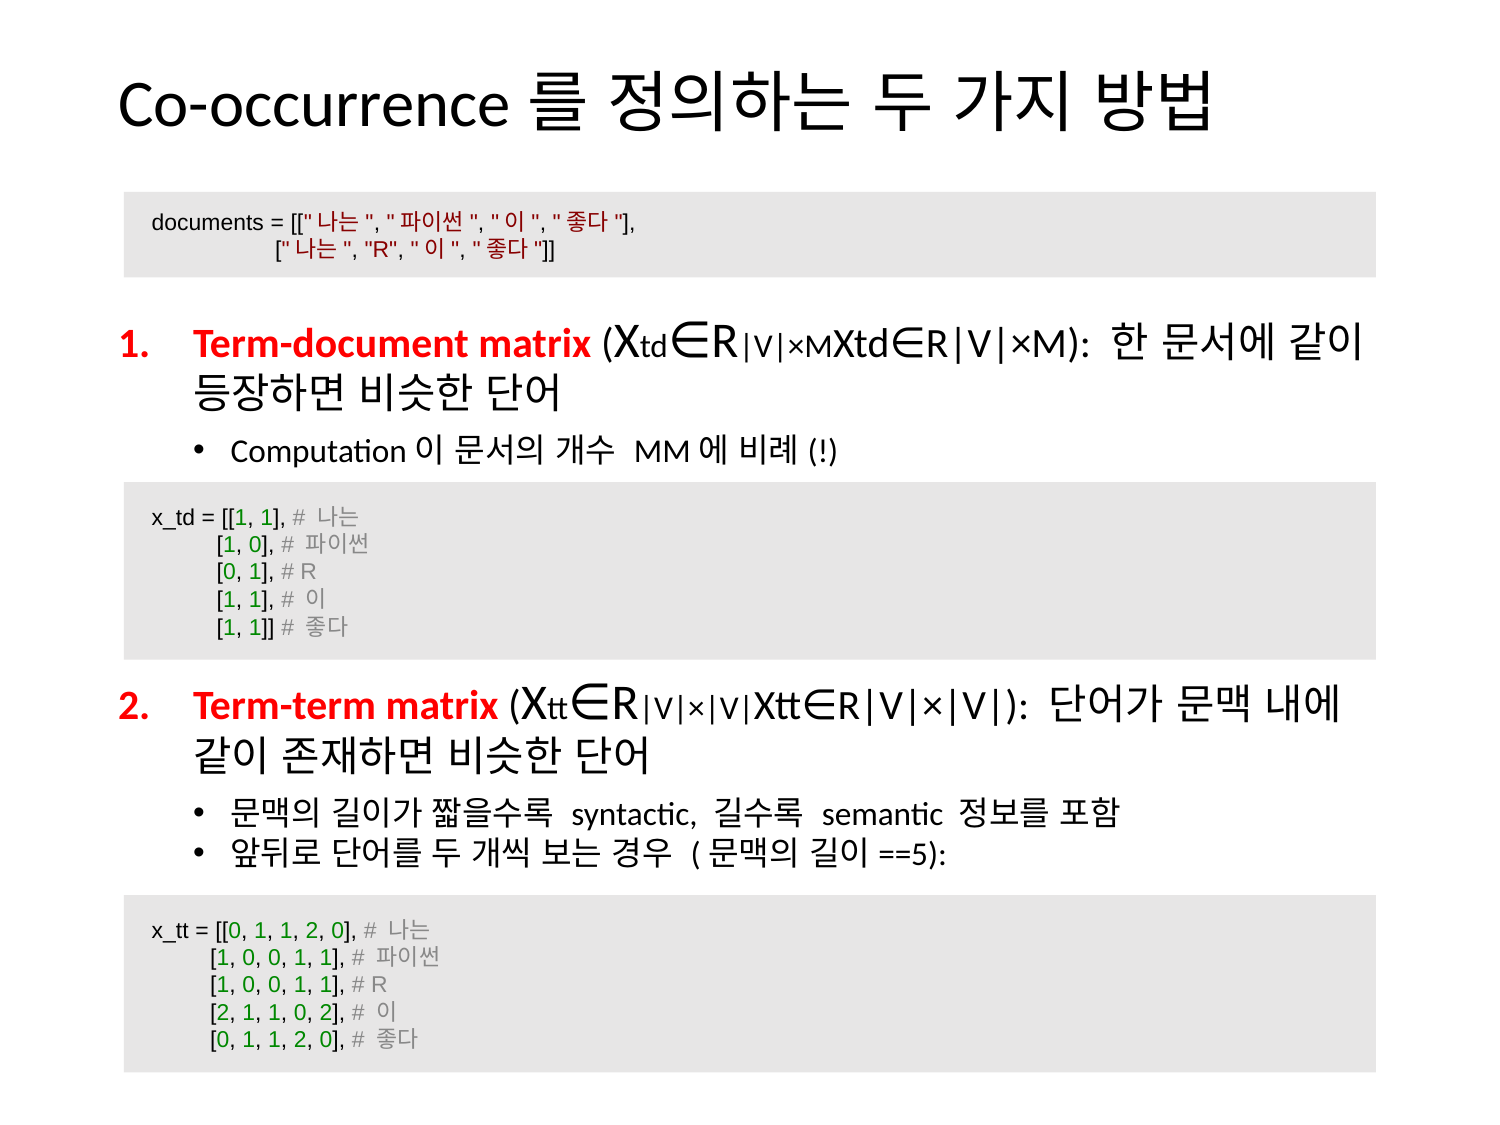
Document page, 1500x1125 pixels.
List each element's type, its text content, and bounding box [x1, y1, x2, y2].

text_box x_td = [[1, 1], # 나는 [1, 0], # 파이썬 [0, 1], # R [1, 1], # 이 [1, 1]] # 좋다 [123, 482, 1376, 660]
list Term-document matrix (Xtd∈R|V|×MXtd∈R|V|×M): 한 문서에 같이 등장하면 비슷한 단어 Computation이 문서의 개수 MM에 비례(!) Term-term matrix (Xtt∈R|V|×|V|Xtt∈R|V|×|V|): 단어가 문맥 내에 같이 존재하면 비슷한 단어 문맥의 길이가 짧을수록 syntactic, 길수록 semantic 정보를 포함 앞뒤로 단어를 두 개씩 보는 경우 (문맥의 길이==5): [103, 299, 1397, 1014]
text_box documents = [["나는", "파이썬", "이", "좋다"], ["나는", "R", "이", "좋다"]] [123, 191, 1376, 278]
title Co-occurrence를 정의하는 두 가지 방법 [103, 61, 1397, 279]
text_box x_tt = [[0, 1, 1, 2, 0], # 나는 [1, 0, 0, 1, 1], # 파이썬 [1, 0, 0, 1, 1], # R [2, 1, 1, 0, 2], # 이 [0, 1, 1, 2, 0], # 좋다 [123, 895, 1376, 1073]
